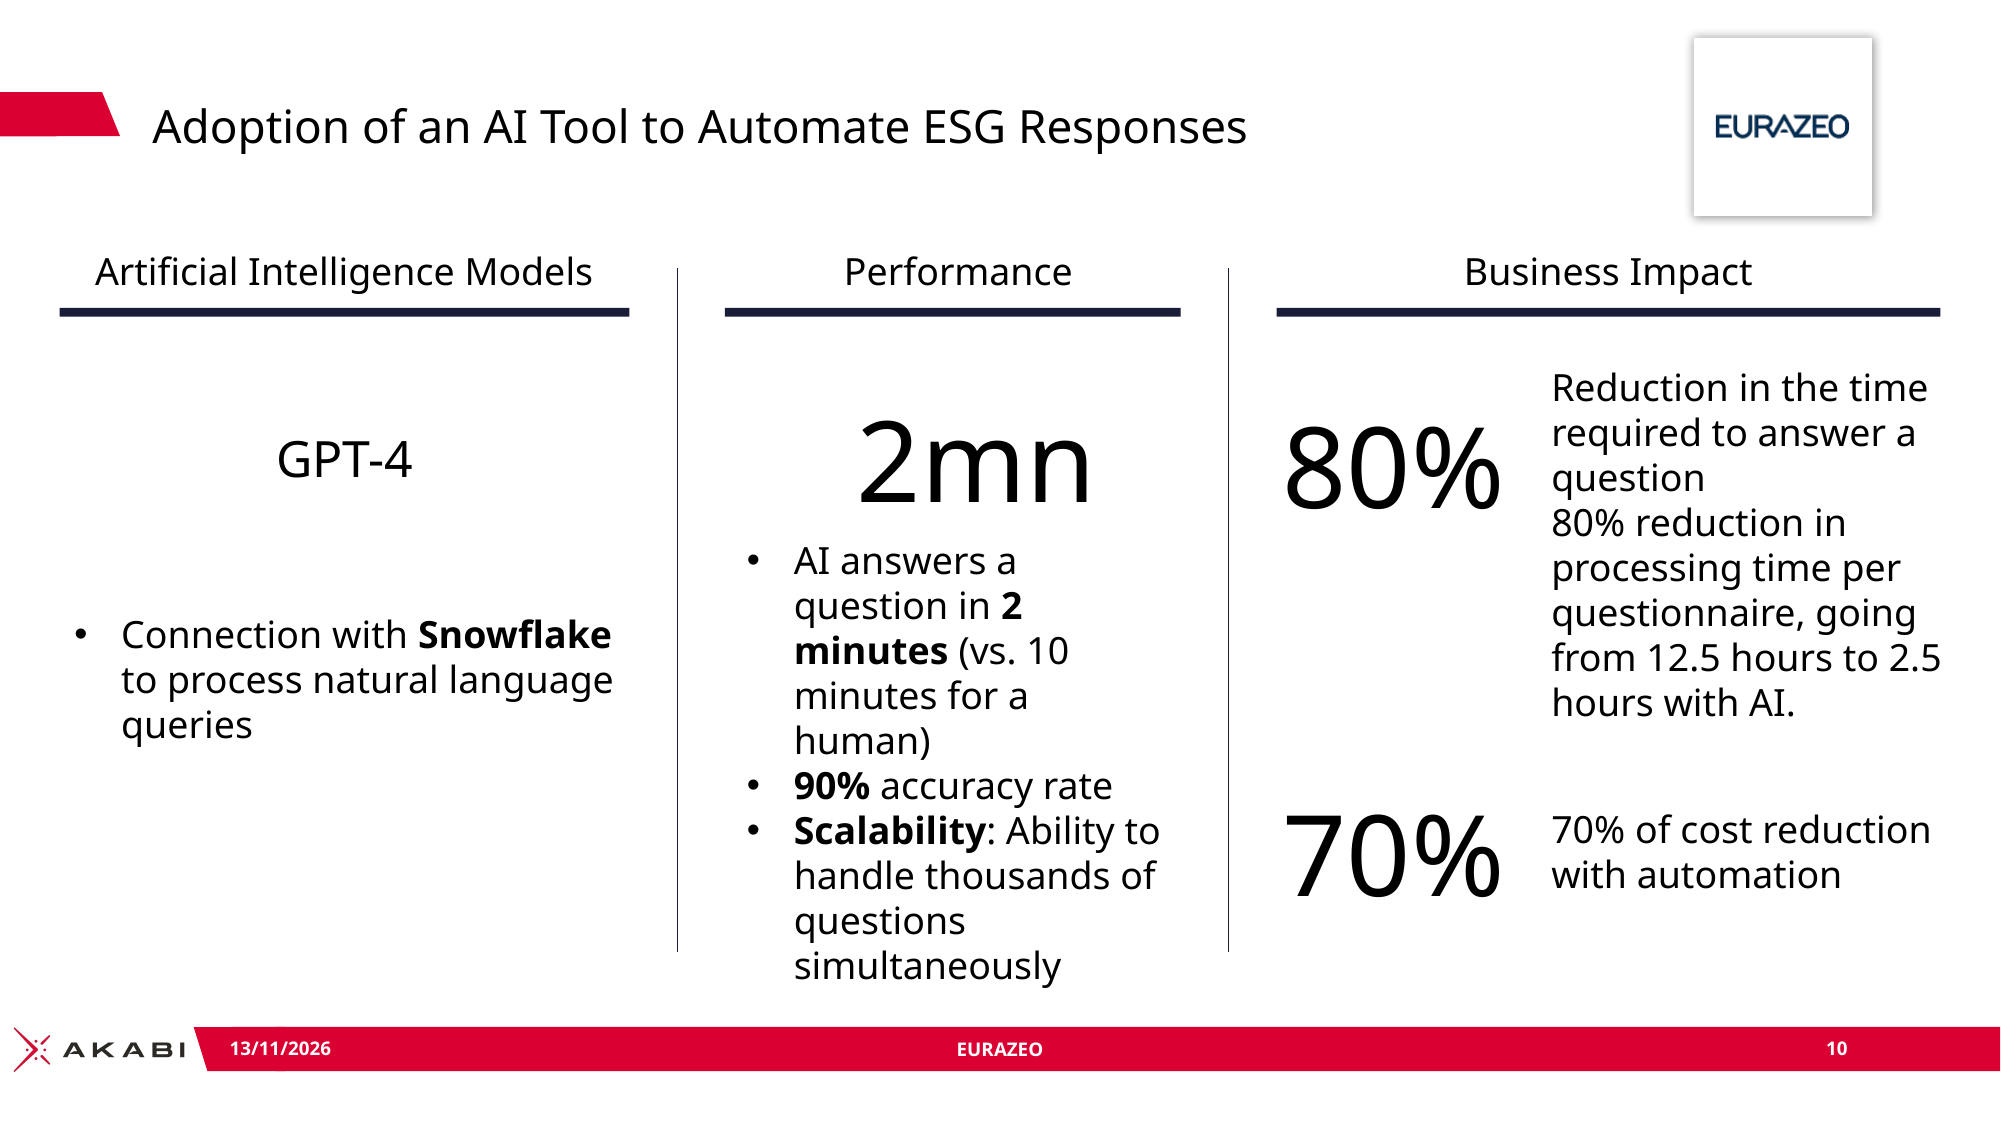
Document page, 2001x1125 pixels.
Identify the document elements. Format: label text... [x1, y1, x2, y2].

text_box [1276, 307, 1941, 318]
text_box 70% [1250, 776, 1537, 926]
picture [0, 999, 246, 1102]
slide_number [214, 1018, 432, 1079]
text_box [59, 307, 630, 318]
text_box 80% [1250, 388, 1537, 539]
text_box GPT-4 [156, 420, 533, 495]
text_box Business Impact [1352, 242, 1865, 304]
footer EURAZEO [625, 1018, 1375, 1079]
text_box Connection with Snowflake to process natural language queries [59, 603, 630, 987]
text_box Reduction in the time required to answer a question 80% reduction in processing time per questionnaire, going from 12.5 hours to 2.5 hours with AI. [1536, 356, 1990, 572]
text_box AI answers a question in 2 minutes (vs. 10 minutes for a human) 90% accuracy rate Scalability: Ability to handle thousands of questions simultaneously [731, 529, 1188, 956]
text_box Artificial Intelligence Models [59, 231, 630, 307]
title Adoption of an AI Tool to Automate ESG Responses [137, 86, 1677, 171]
text_box 70% of cost reduction with automation [1537, 779, 1990, 924]
text_box 2mn [833, 382, 1120, 529]
picture [1715, 59, 1850, 194]
slide_number 10 [1744, 1018, 1863, 1079]
text_box [724, 307, 1182, 318]
text_box Performance [702, 242, 1215, 304]
